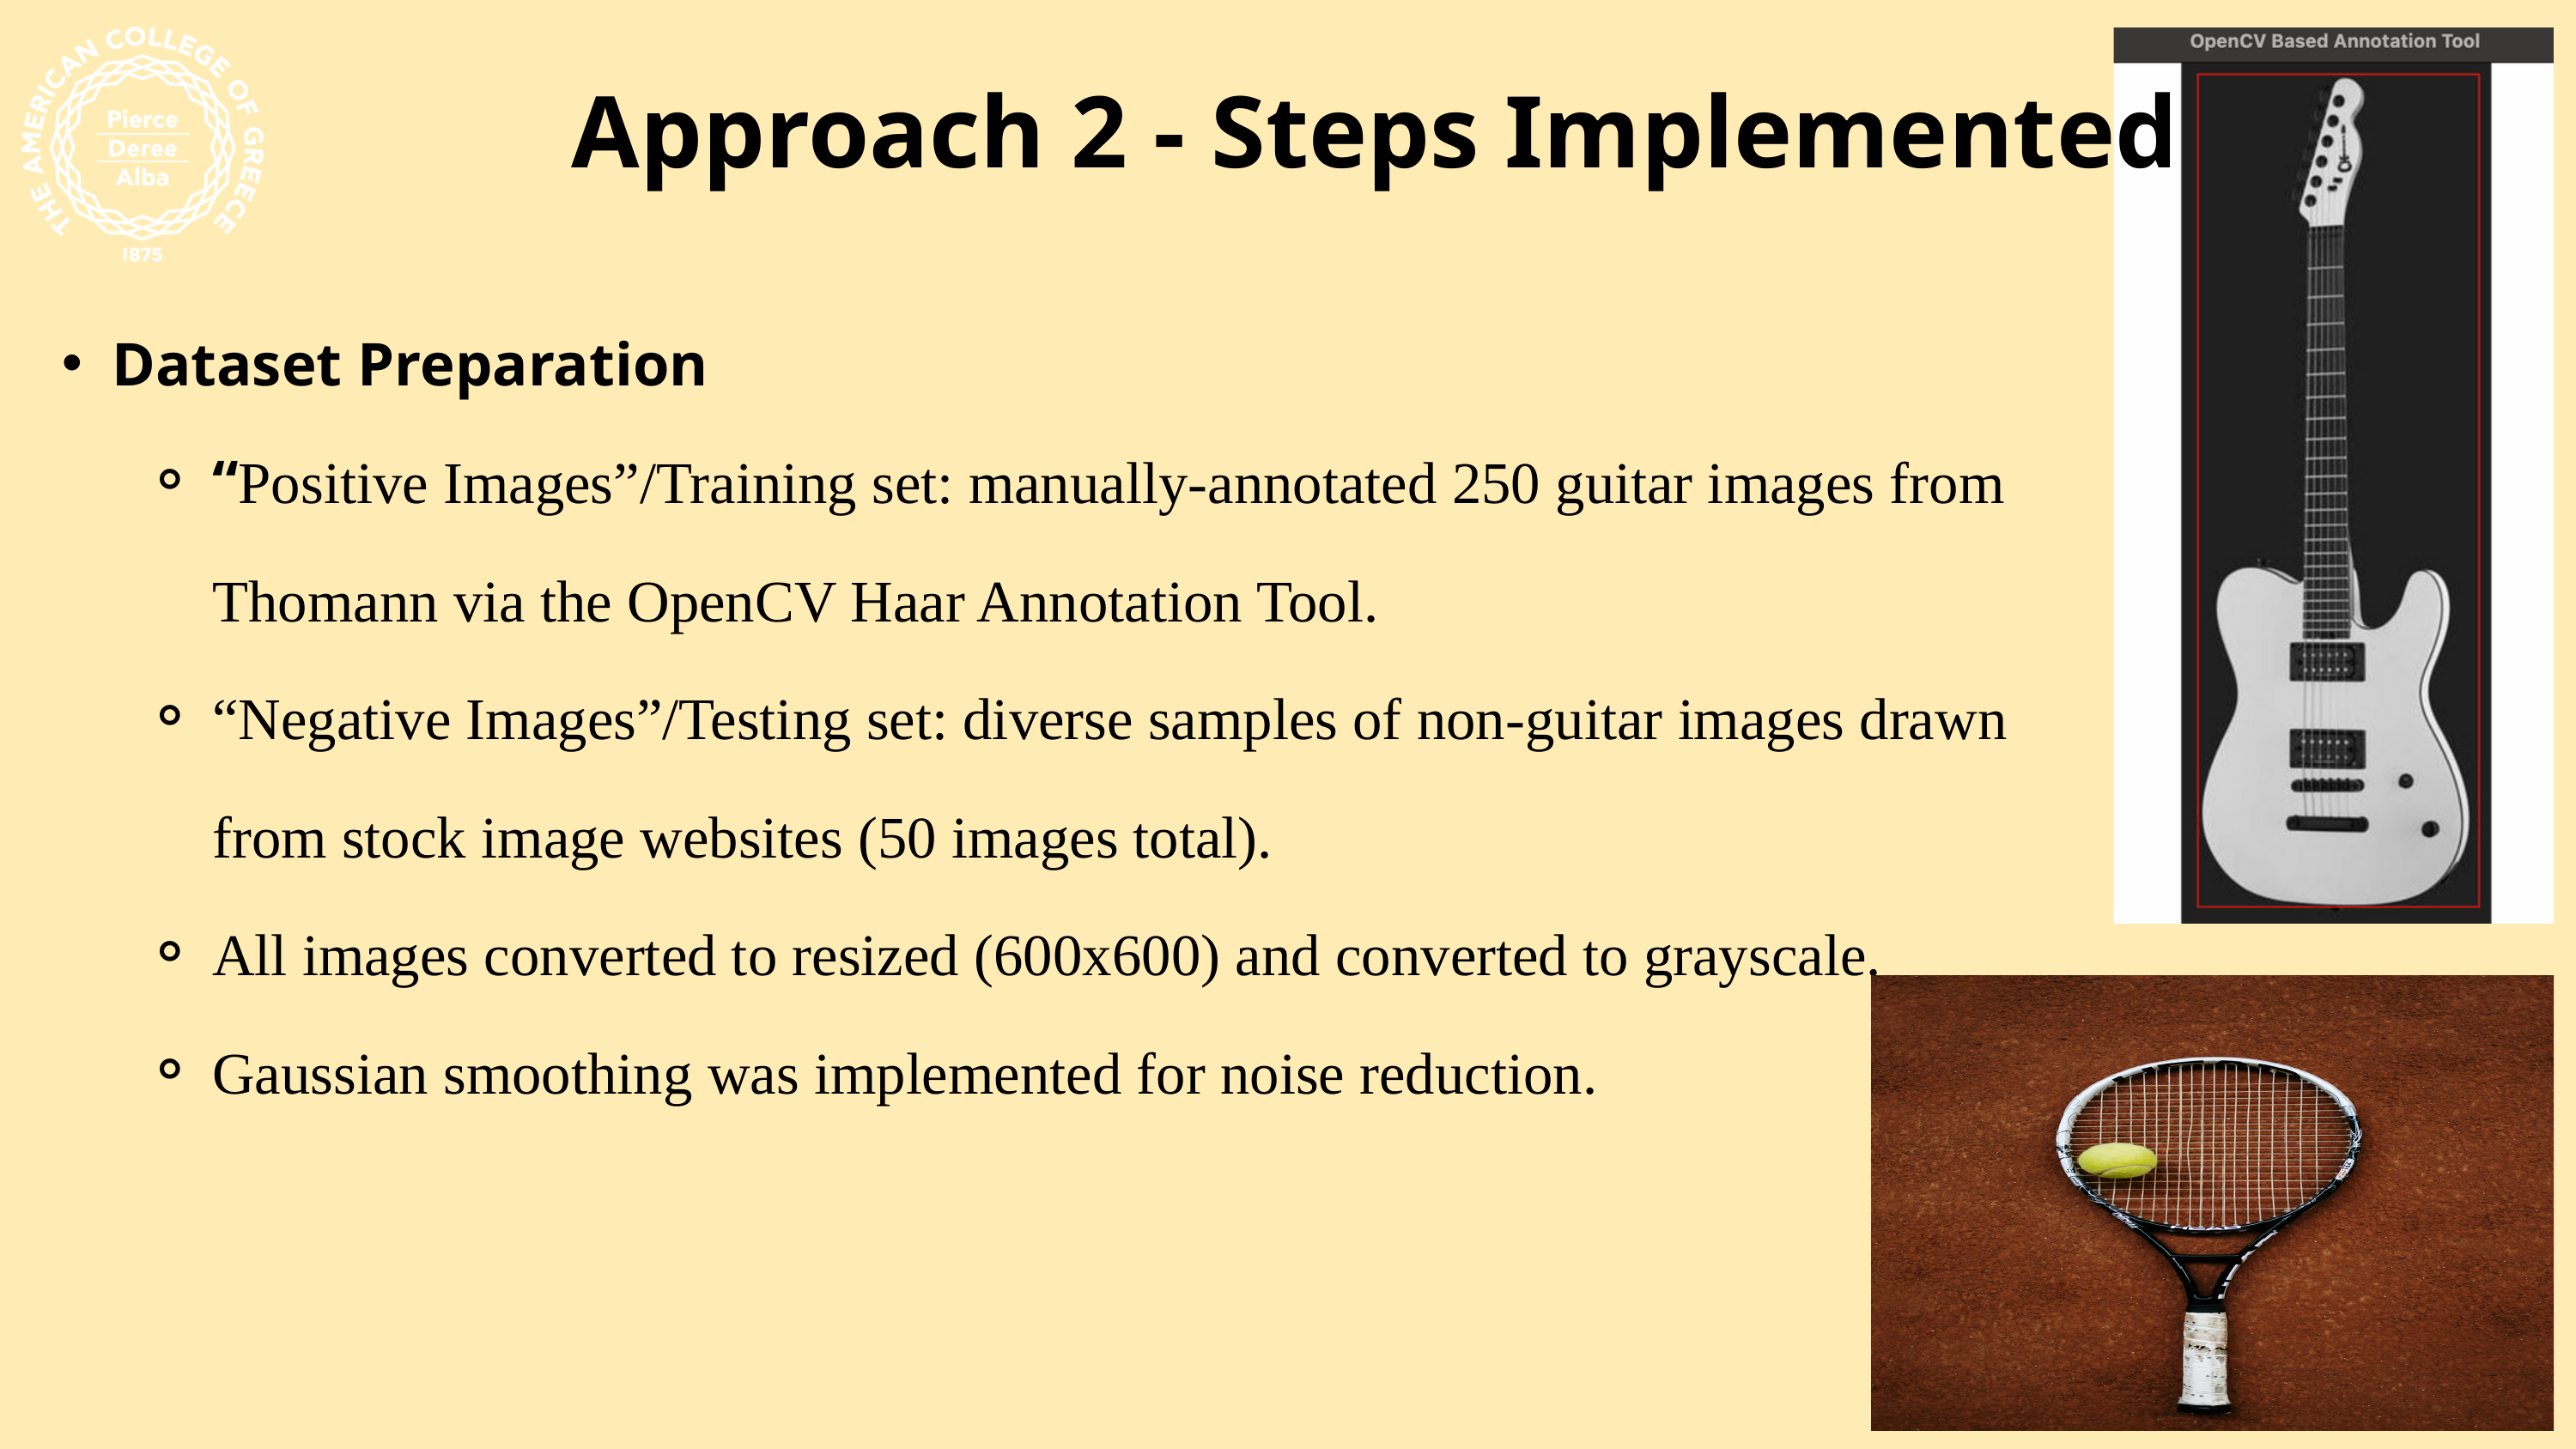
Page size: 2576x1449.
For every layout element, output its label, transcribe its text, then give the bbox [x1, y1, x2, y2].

text_box Dataset Preparation “Positive Images”/Training set: manually-annotated 250 guitar images from Thomann via the OpenCV Haar Annotation Tool. “Negative Images”/Testing set: diverse samples of non-guitar images drawn from stock image websites (50 images total). All images converted to resized (600x600) and converted to grayscale. Gaussian smoothing was implemented for noise reduction. [11, 279, 2111, 1224]
text_box [2113, 27, 2555, 924]
text_box Approach 2 - Steps Implemented [299, 74, 2452, 188]
text_box [21, 23, 264, 267]
text_box [1871, 975, 2555, 1431]
